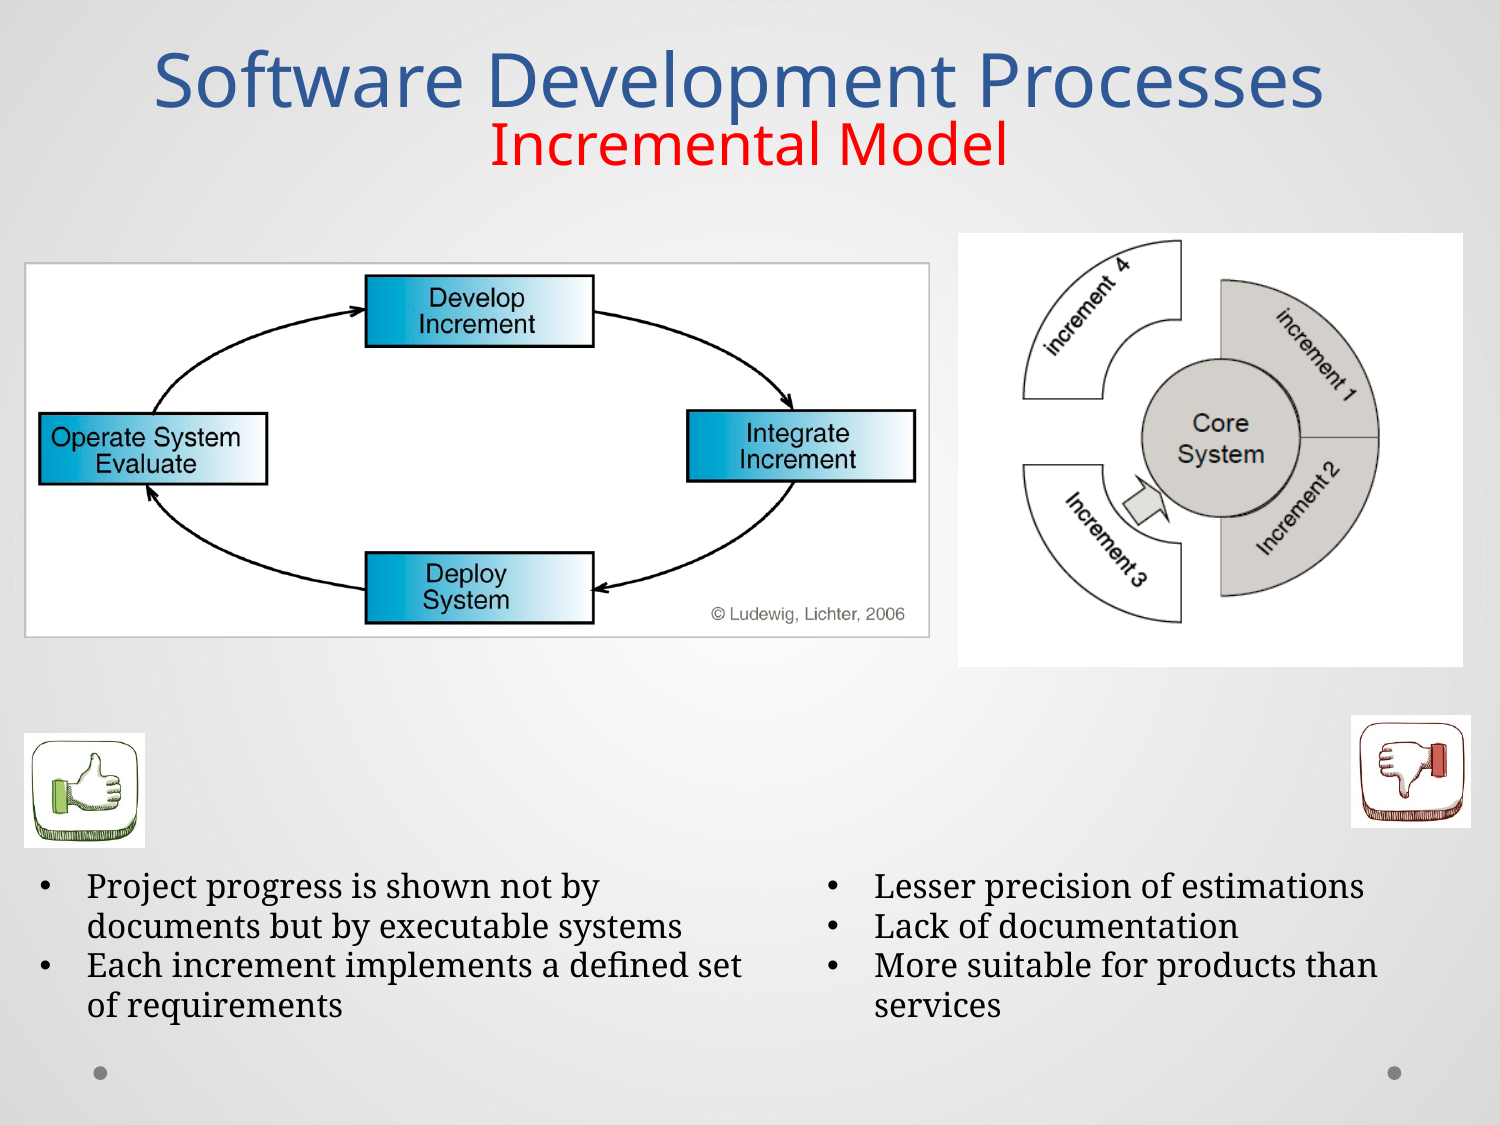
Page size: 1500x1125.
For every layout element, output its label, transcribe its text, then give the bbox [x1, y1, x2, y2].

picture [1351, 715, 1471, 829]
title Software Development Processes [112, 24, 1388, 99]
picture [24, 733, 145, 849]
picture [958, 233, 1463, 667]
text_box Project progress is shown not by documents but by executable systems Each increment implements a defined set of requirements [24, 812, 775, 1077]
picture [24, 262, 930, 638]
text_box Incremental Model [112, 99, 1388, 200]
text_box Lesser precision of estimations Lack of documentation More suitable for products than services [812, 812, 1500, 1077]
